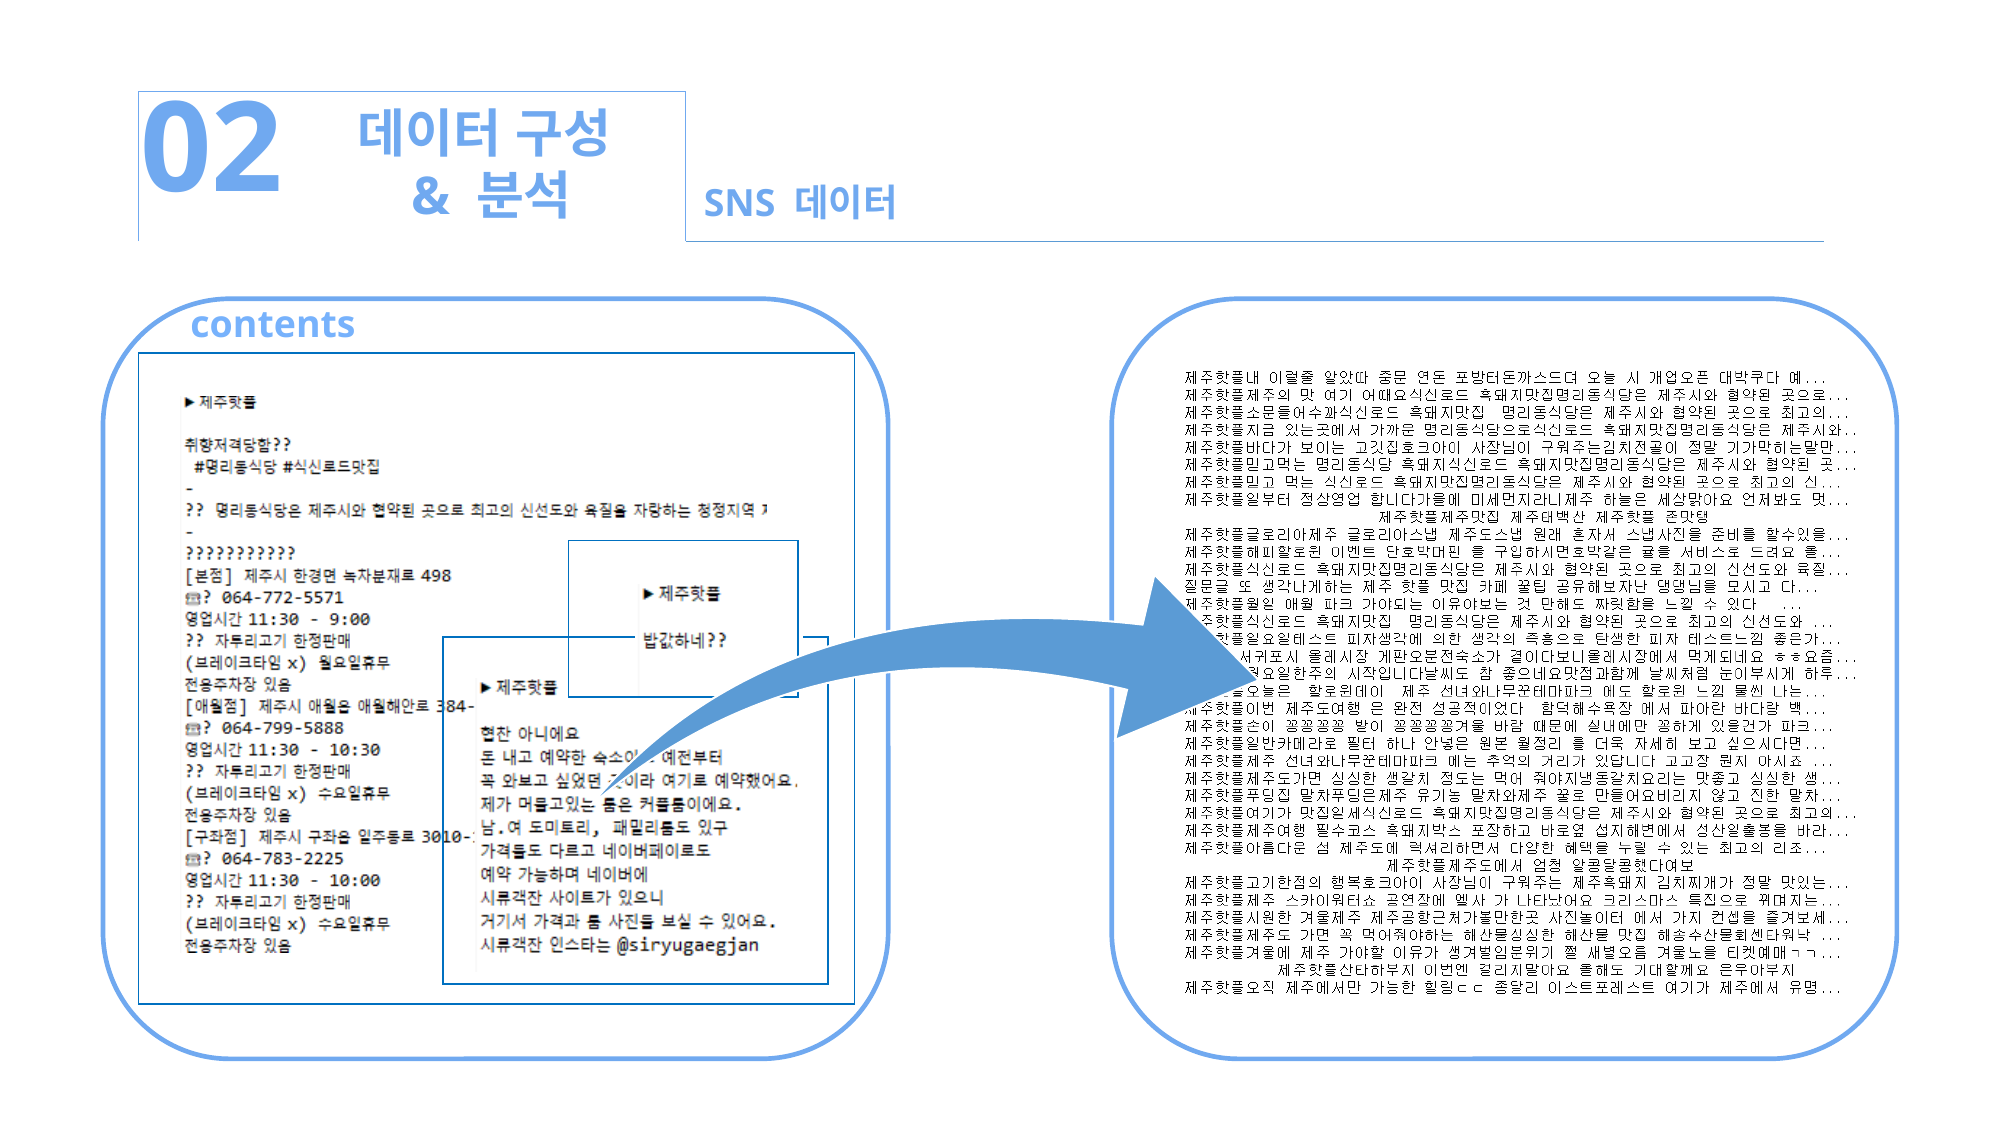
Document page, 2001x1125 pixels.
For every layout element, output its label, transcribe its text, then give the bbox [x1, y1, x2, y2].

text_box contents [175, 292, 371, 298]
text_box SNS 데이터 [688, 171, 913, 232]
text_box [102, 298, 1897, 1059]
text_box 02 [125, 34, 426, 229]
text_box [138, 91, 686, 242]
text_box 데이터 구성 & 분석 [343, 92, 626, 233]
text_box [495, 433, 1485, 1114]
